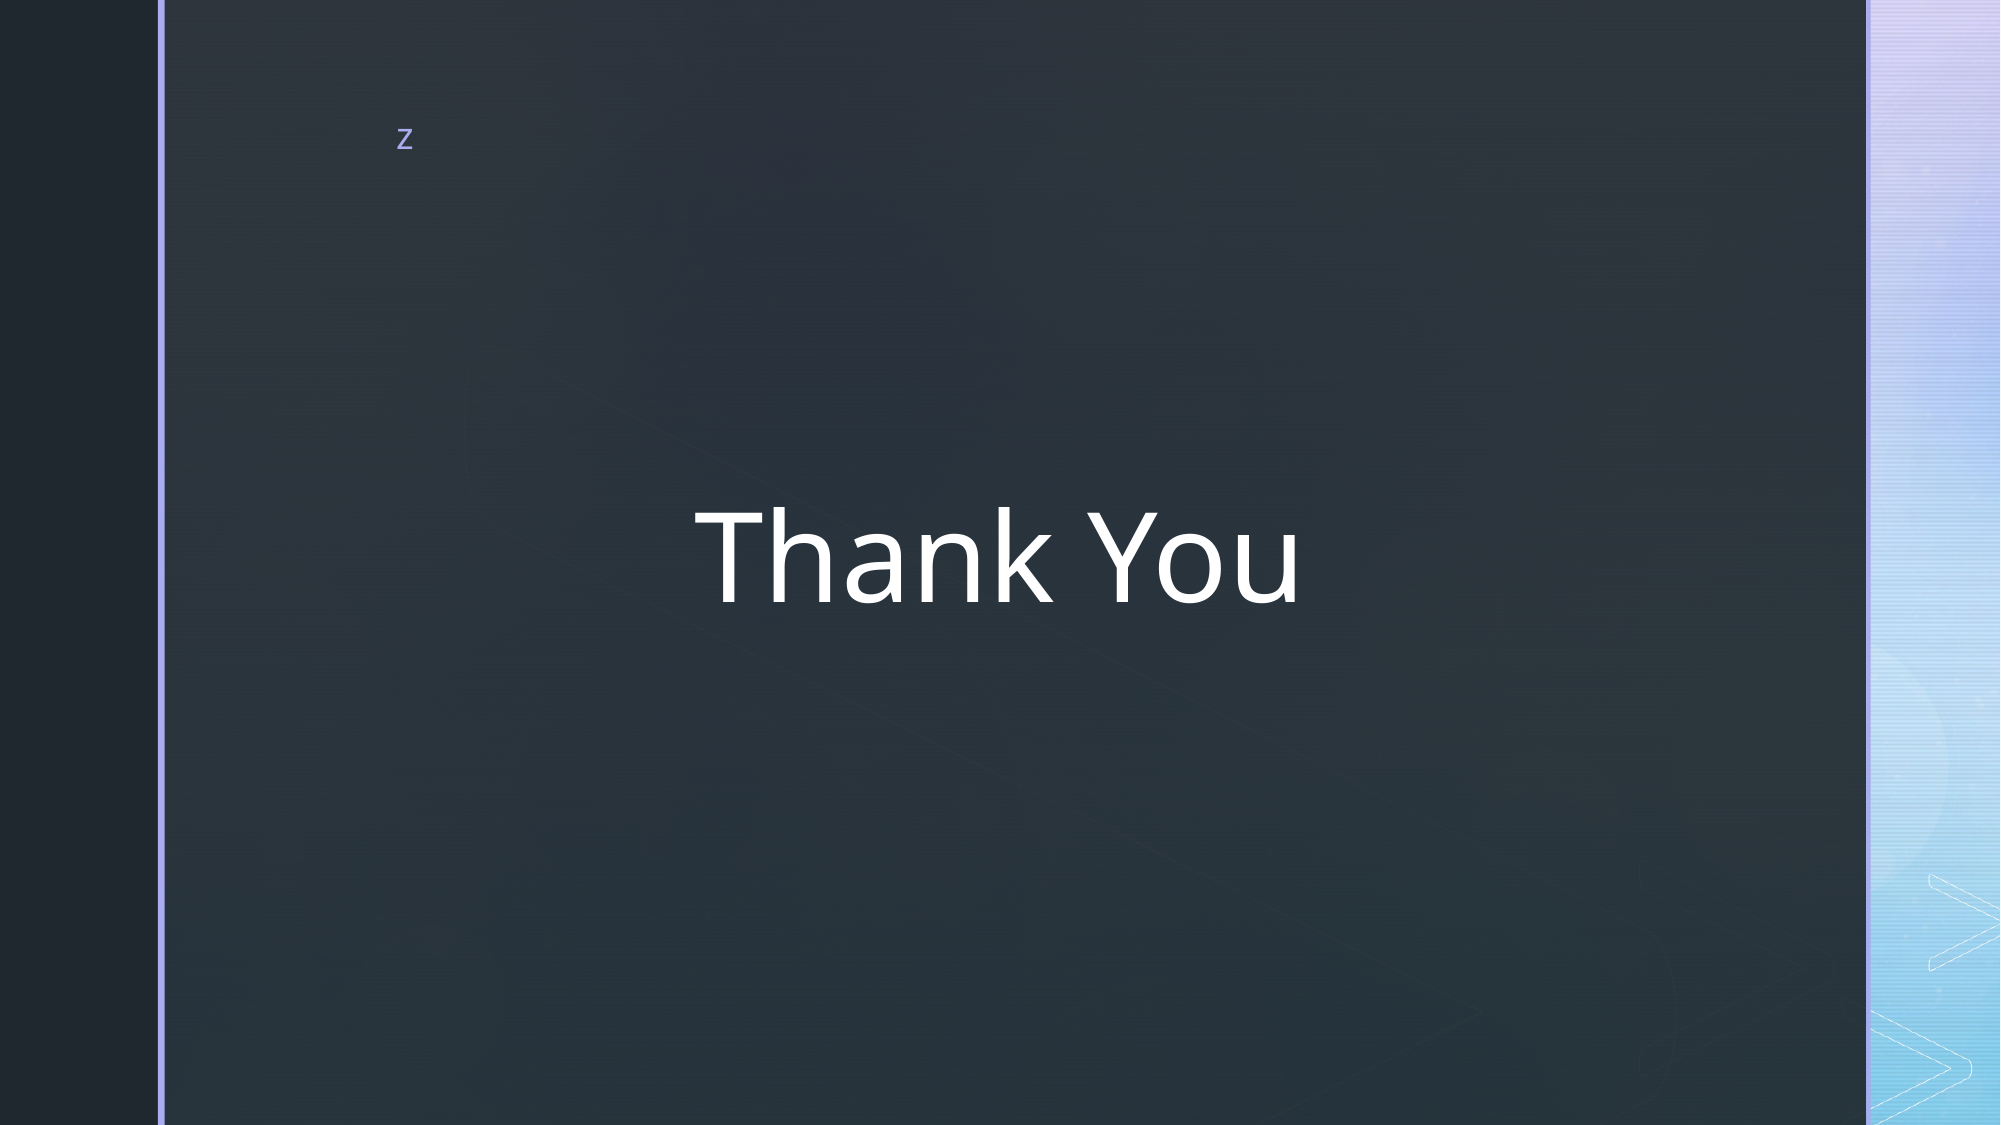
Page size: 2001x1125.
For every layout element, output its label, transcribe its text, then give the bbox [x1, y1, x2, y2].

title Thank You [347, 474, 1653, 651]
picture [1871, 0, 2001, 1125]
